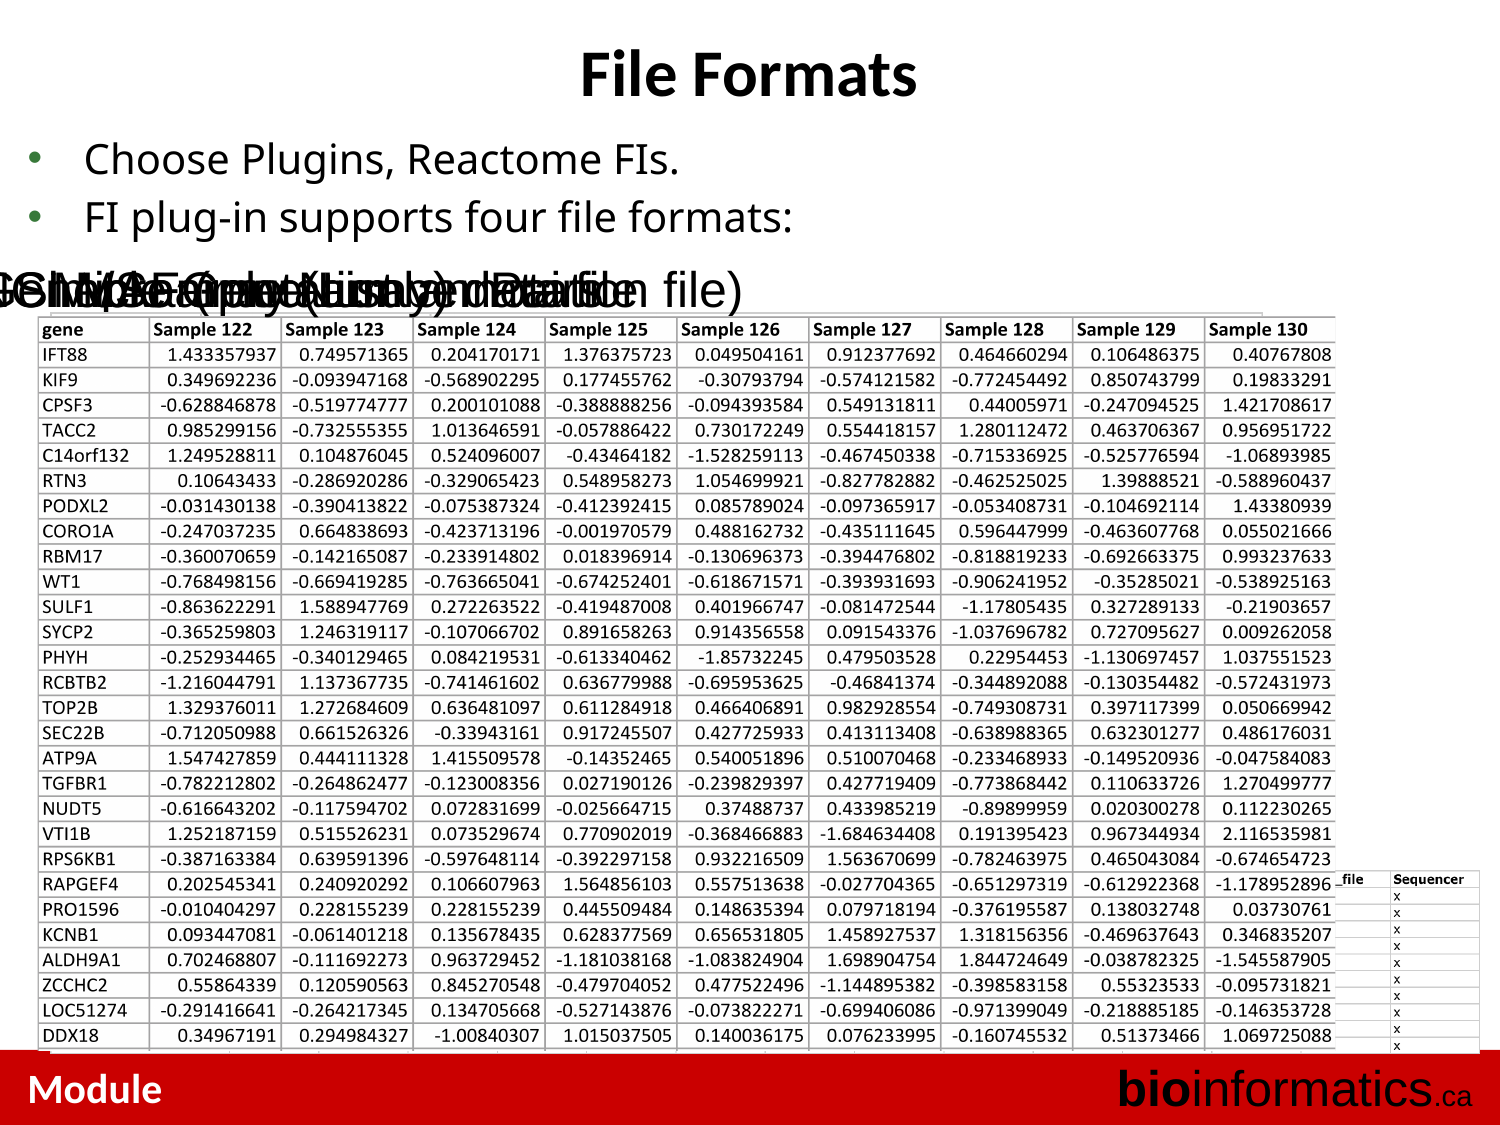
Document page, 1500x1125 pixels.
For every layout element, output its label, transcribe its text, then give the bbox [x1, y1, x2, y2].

title File Formats [24, 3, 1475, 138]
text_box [37, 249, 1336, 1051]
list Choose Plugins, Reactome FIs. FI plug-in supports four file formats: [12, 125, 825, 263]
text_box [1336, 249, 1480, 1054]
